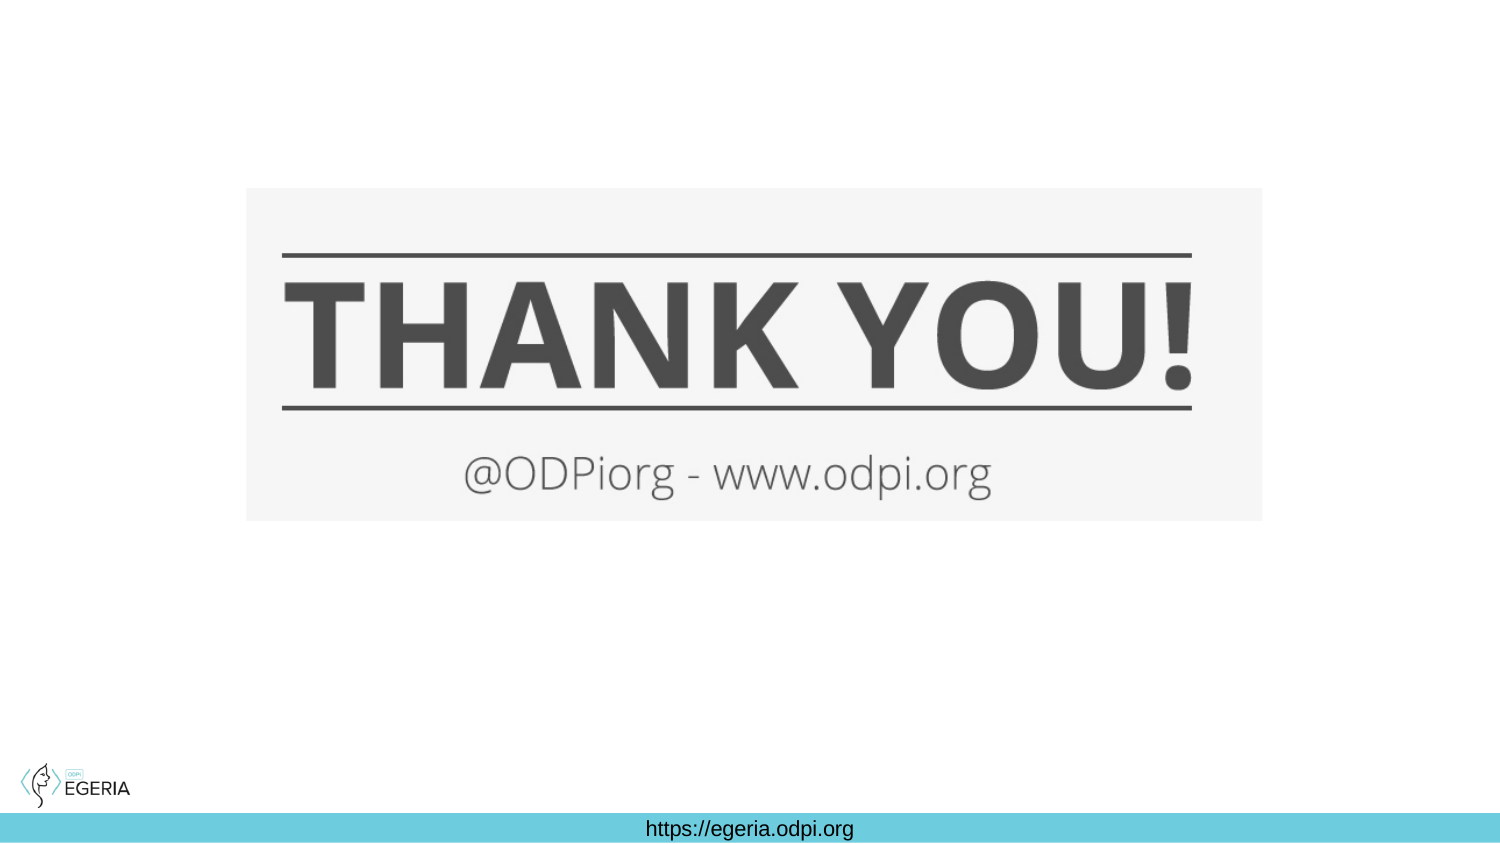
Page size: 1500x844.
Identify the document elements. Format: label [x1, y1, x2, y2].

picture [246, 188, 1263, 521]
picture [13, 758, 136, 812]
